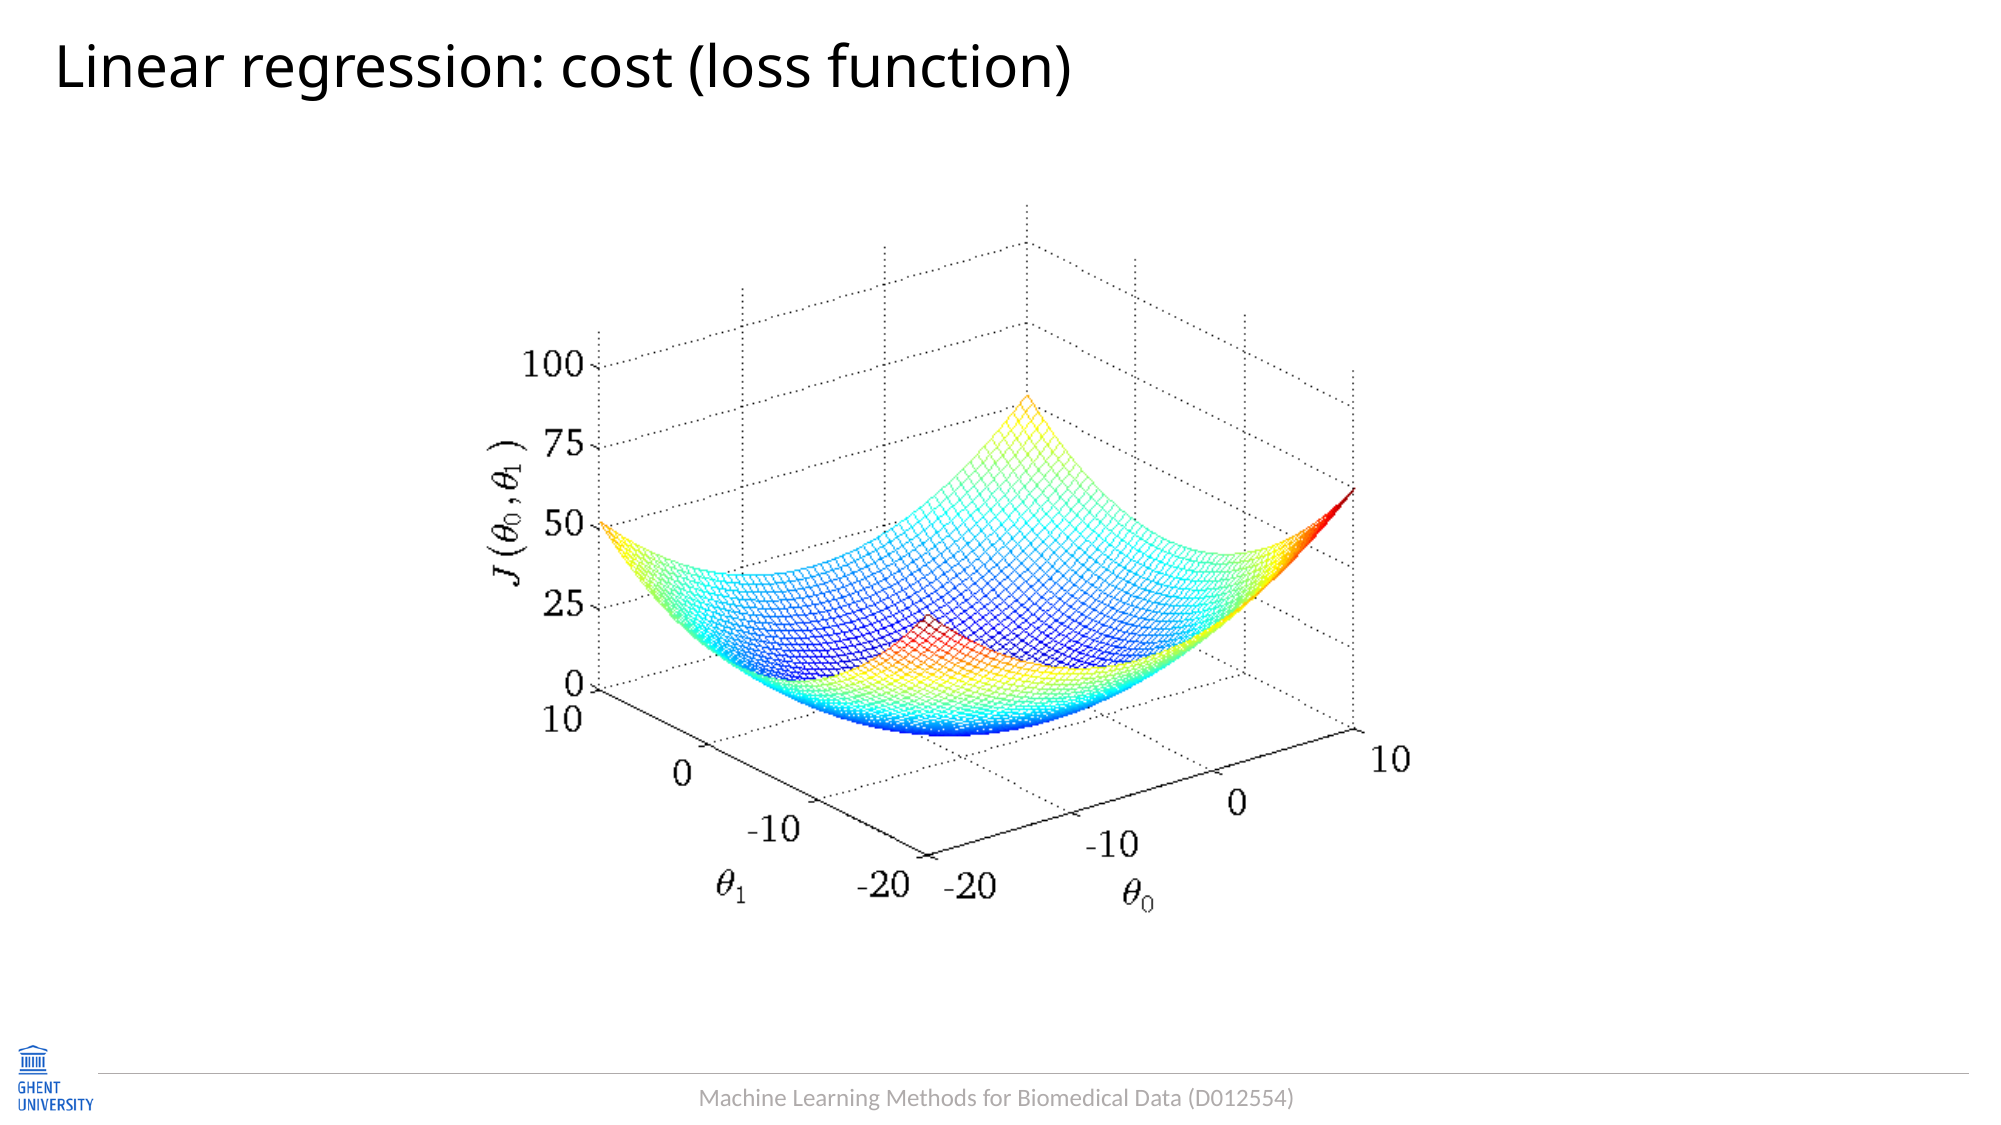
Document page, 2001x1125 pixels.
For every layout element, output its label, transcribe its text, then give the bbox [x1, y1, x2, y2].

text_box Linear regression: cost (loss function) [39, 21, 1967, 107]
picture [10, 1031, 101, 1118]
text_box Machine Learning Methods for Biomedical Data (D012554) [10, 1074, 1990, 1120]
picture [433, 142, 1453, 942]
